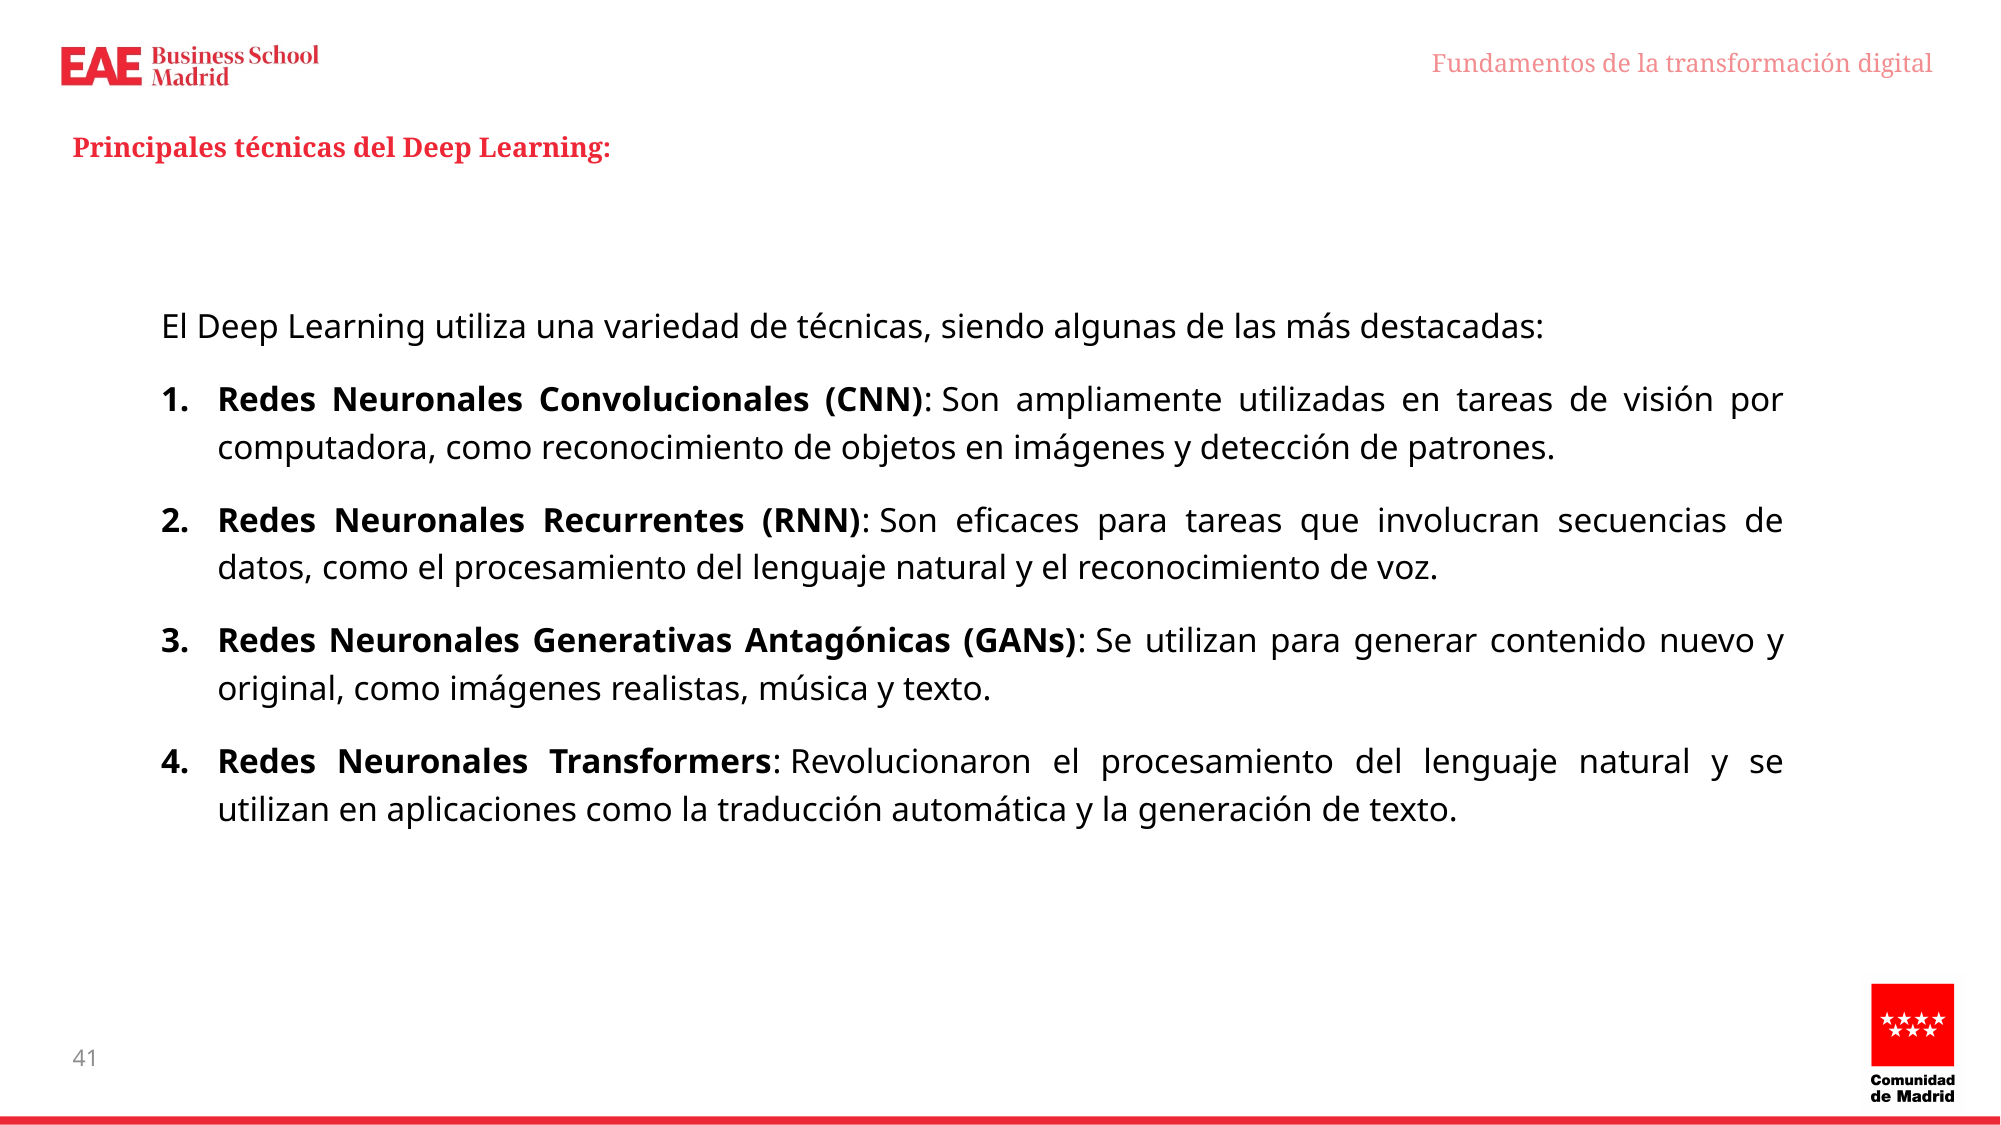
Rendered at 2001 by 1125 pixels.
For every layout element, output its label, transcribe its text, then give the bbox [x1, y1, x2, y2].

picture [51, 35, 329, 95]
text_box El Deep Learning utiliza una variedad de técnicas, siendo algunas de las más destacadas: Redes Neuronales Convolucionales (CNN): Son ampliamente utilizadas en tareas de visión por computadora, como reconocimiento de objetos en imágenes y detección de patrones. Redes Neuronales Recurrentes (RNN): Son eficaces para tareas que involucran secuencias de datos, como el procesamiento del lenguaje natural y el reconocimiento de voz. Redes Neuronales Generativas Antagónicas (GANs): Se utilizan para generar contenido nuevo y original, como imágenes realistas, música y texto. Redes Neuronales Transformers: Revolucionaron el procesamiento del lenguaje natural y se utilizan en aplicaciones como la traducción automática y la generación de texto. [146, 289, 1801, 836]
title Principales técnicas del Deep Learning: [57, 127, 1933, 202]
footer Fundamentos de la transformación digital [370, 34, 1949, 95]
slide_number 41 [57, 1029, 508, 1090]
picture [1862, 973, 1966, 1112]
